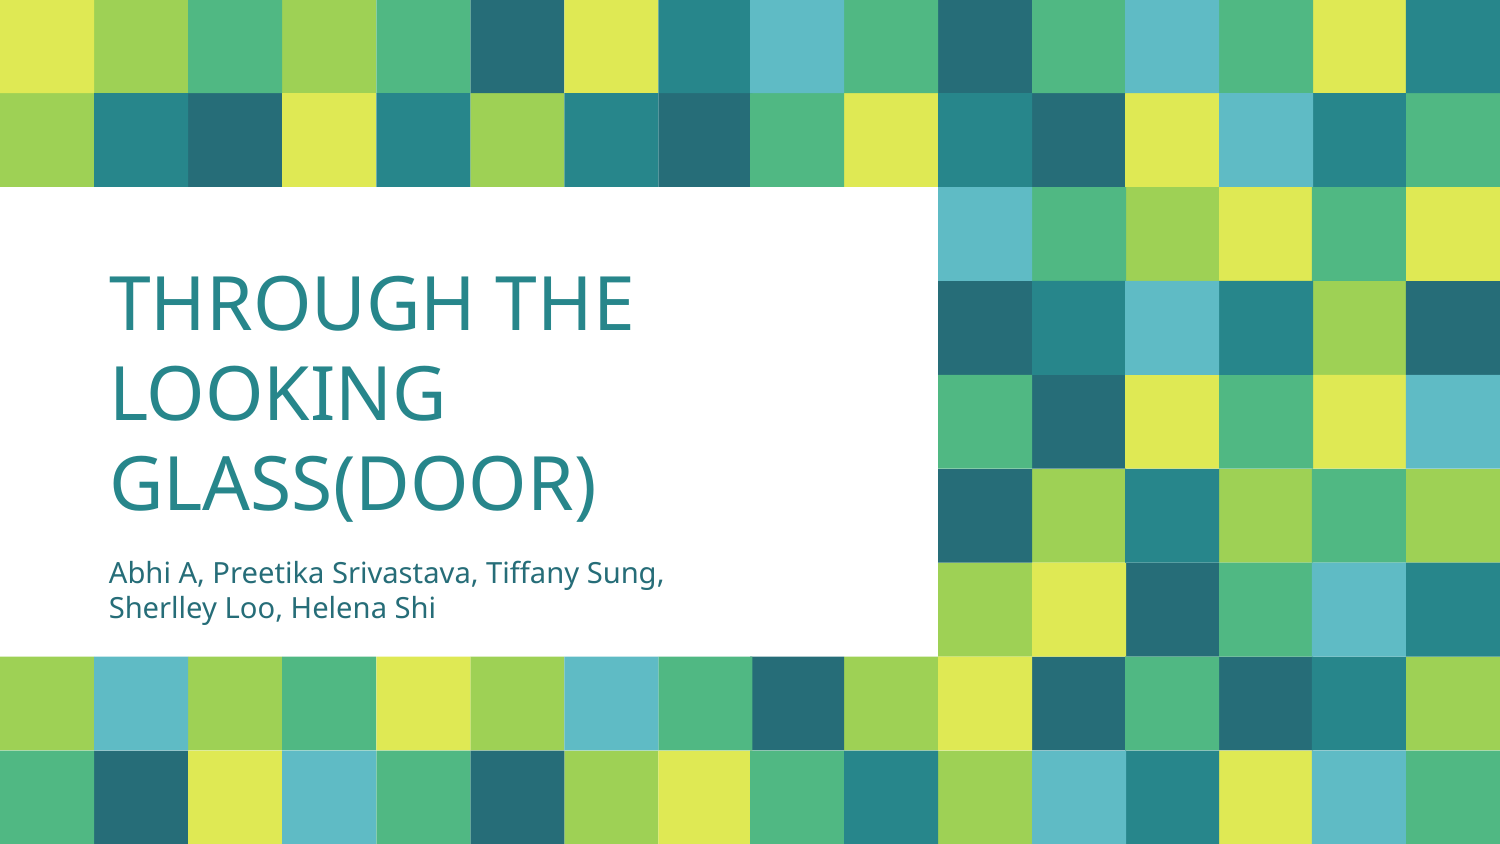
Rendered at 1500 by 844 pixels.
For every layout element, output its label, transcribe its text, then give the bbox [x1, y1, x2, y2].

text_box Abhi A, Preetika Srivastava, Tiffany Sung, Sherlley Loo, Helena Shi [94, 547, 689, 632]
title THROUGH THE LOOKING GLASS(DOOR) [94, 252, 958, 528]
